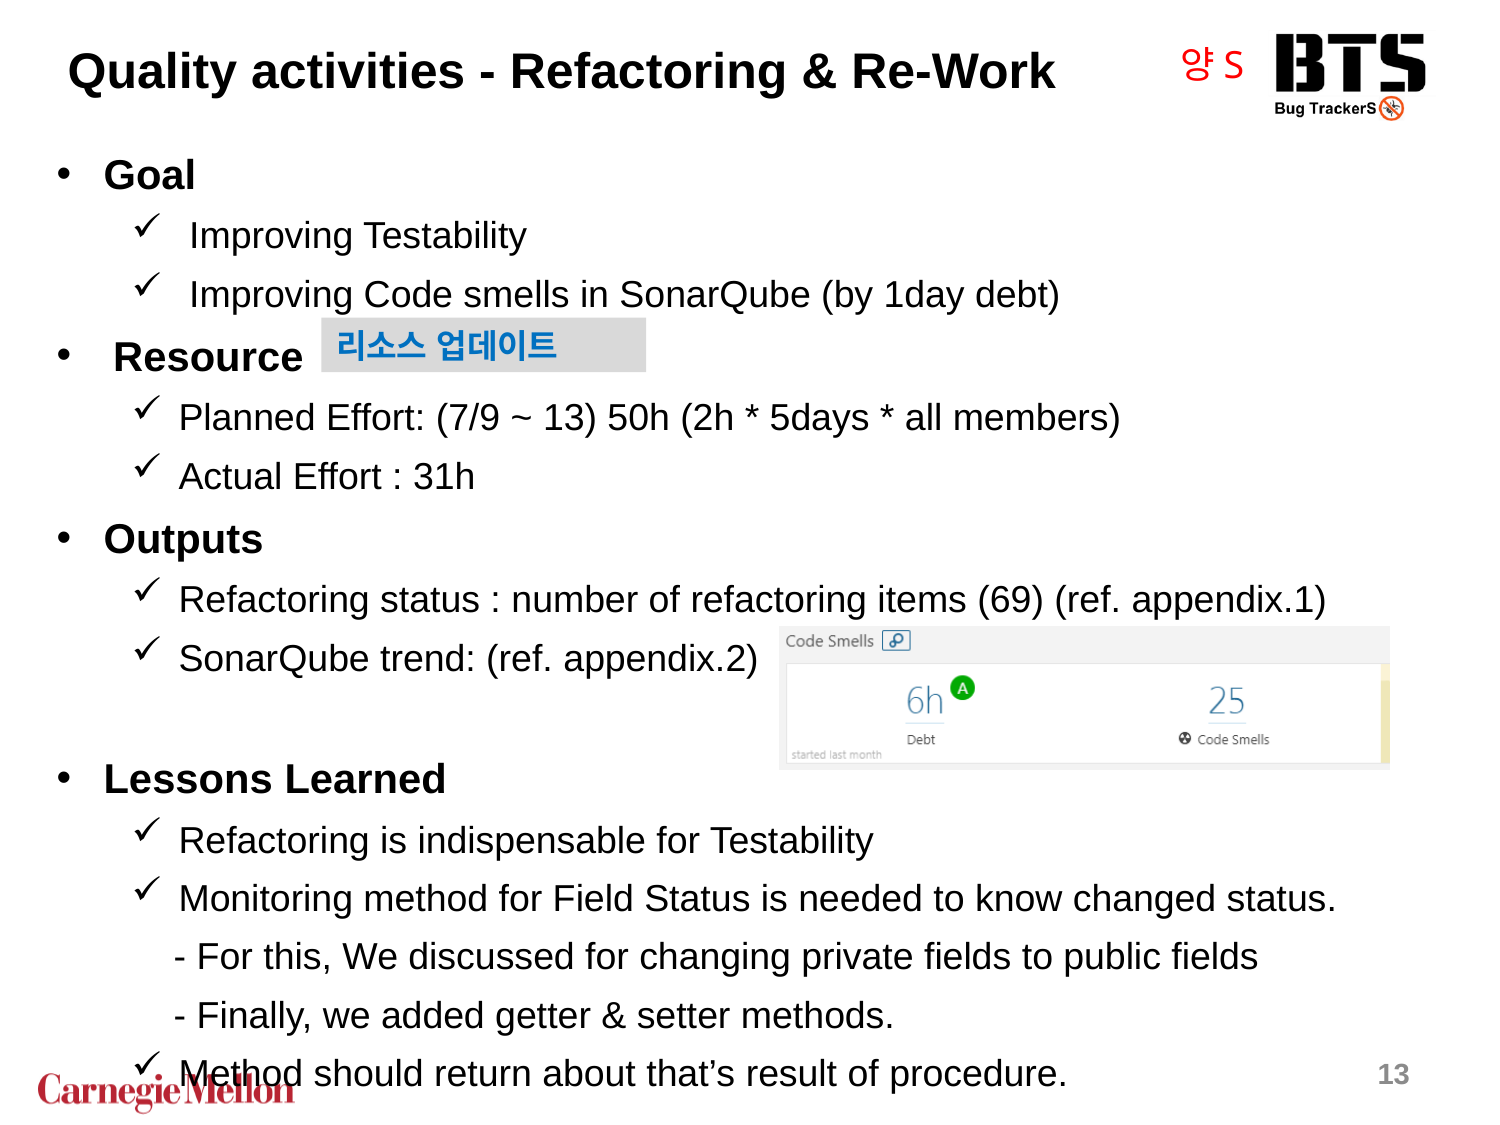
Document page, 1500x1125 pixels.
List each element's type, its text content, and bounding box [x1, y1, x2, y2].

text_box 양S [1165, 33, 1259, 94]
picture [35, 1068, 296, 1116]
text_box Quality activities - Refactoring & Re-Work [53, 30, 1282, 106]
picture [1264, 30, 1436, 125]
picture [779, 626, 1390, 770]
text_box Goal Improving Testability Improving Code smells in SonarQube (by 1day debt) Resource Planned Effort: (7/9 ~ 13) 50h (2h * 5days * all members) Actual Effort : 31h Outputs Refactoring status : number of refactoring items (69) (ref. appendix.1) SonarQube trend: (ref. appendix.2) Lessons Learned Refactoring is indispensable for Testability Monitoring method for Field Status is needed to know changed status. - For this, We discussed for changing private fields to public fields - Finally, we added getter & setter methods. Method should return about that’s result of procedure. [41, 125, 1436, 1102]
text_box 리소스 업데이트 [321, 317, 647, 373]
